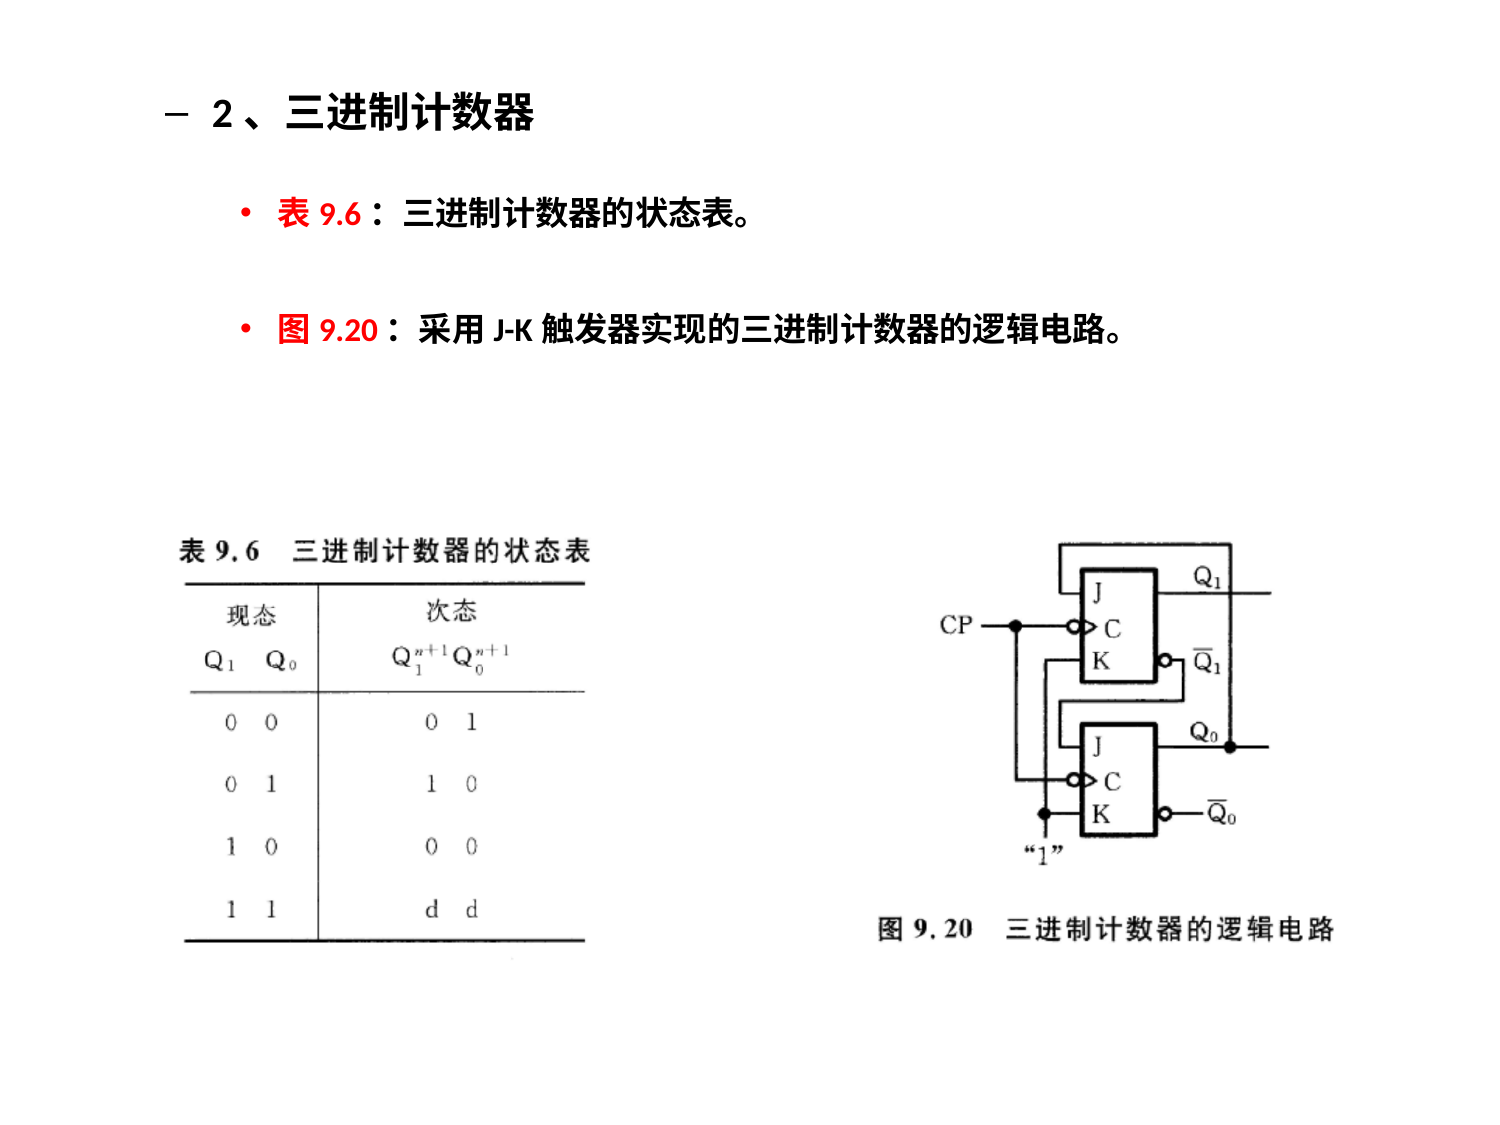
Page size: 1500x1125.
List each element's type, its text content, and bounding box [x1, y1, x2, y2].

picture [147, 503, 1371, 965]
list 2、三进制计数器 表9.6：三进制计数器的状态表。 图9.20：采用J-K触发器实现的三进制计数器的逻辑电路。 [75, 78, 1425, 799]
